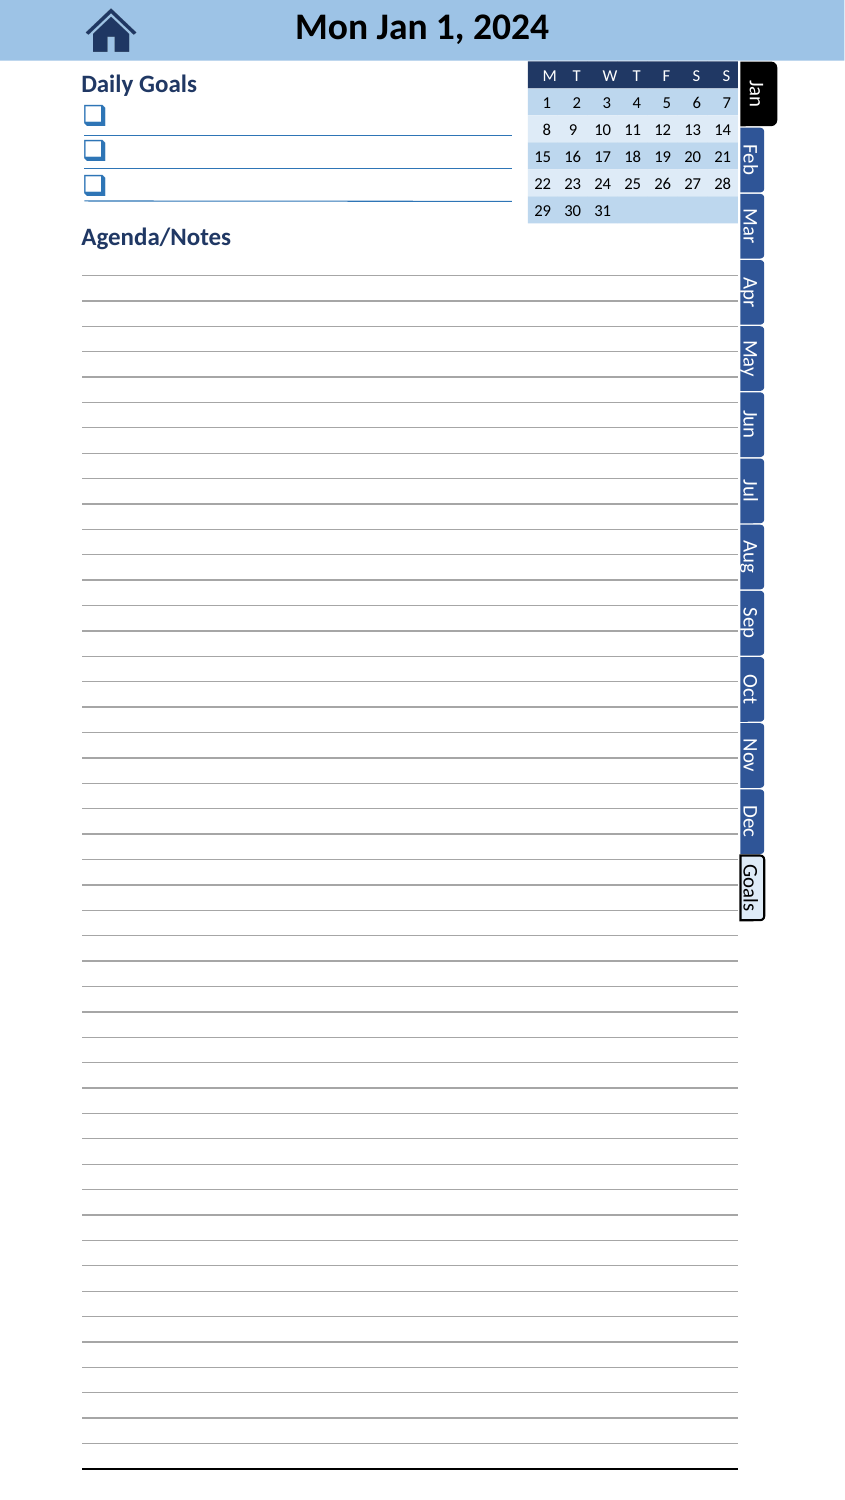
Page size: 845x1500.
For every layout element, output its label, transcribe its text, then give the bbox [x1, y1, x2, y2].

list Mon Jan 1, 2024 [190, 0, 655, 61]
picture [82, 1, 140, 59]
